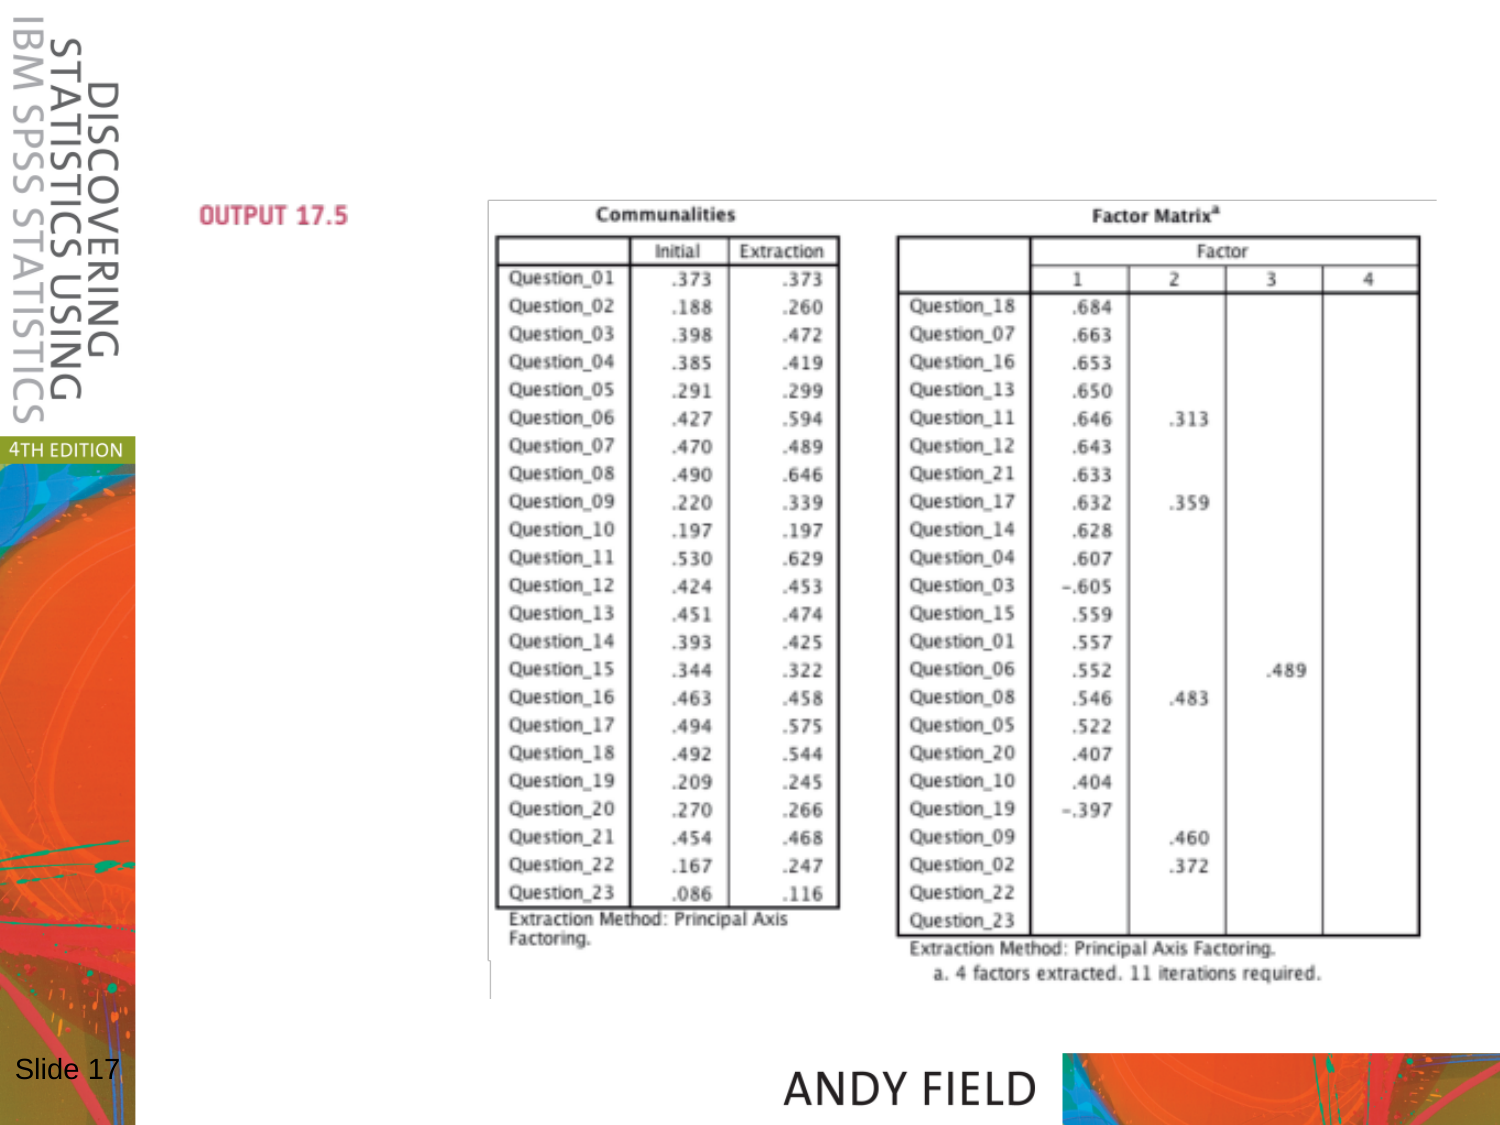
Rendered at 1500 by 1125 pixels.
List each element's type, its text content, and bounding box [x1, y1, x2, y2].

slide_number Slide 17 [0, 1042, 141, 1103]
picture [170, 178, 1437, 999]
